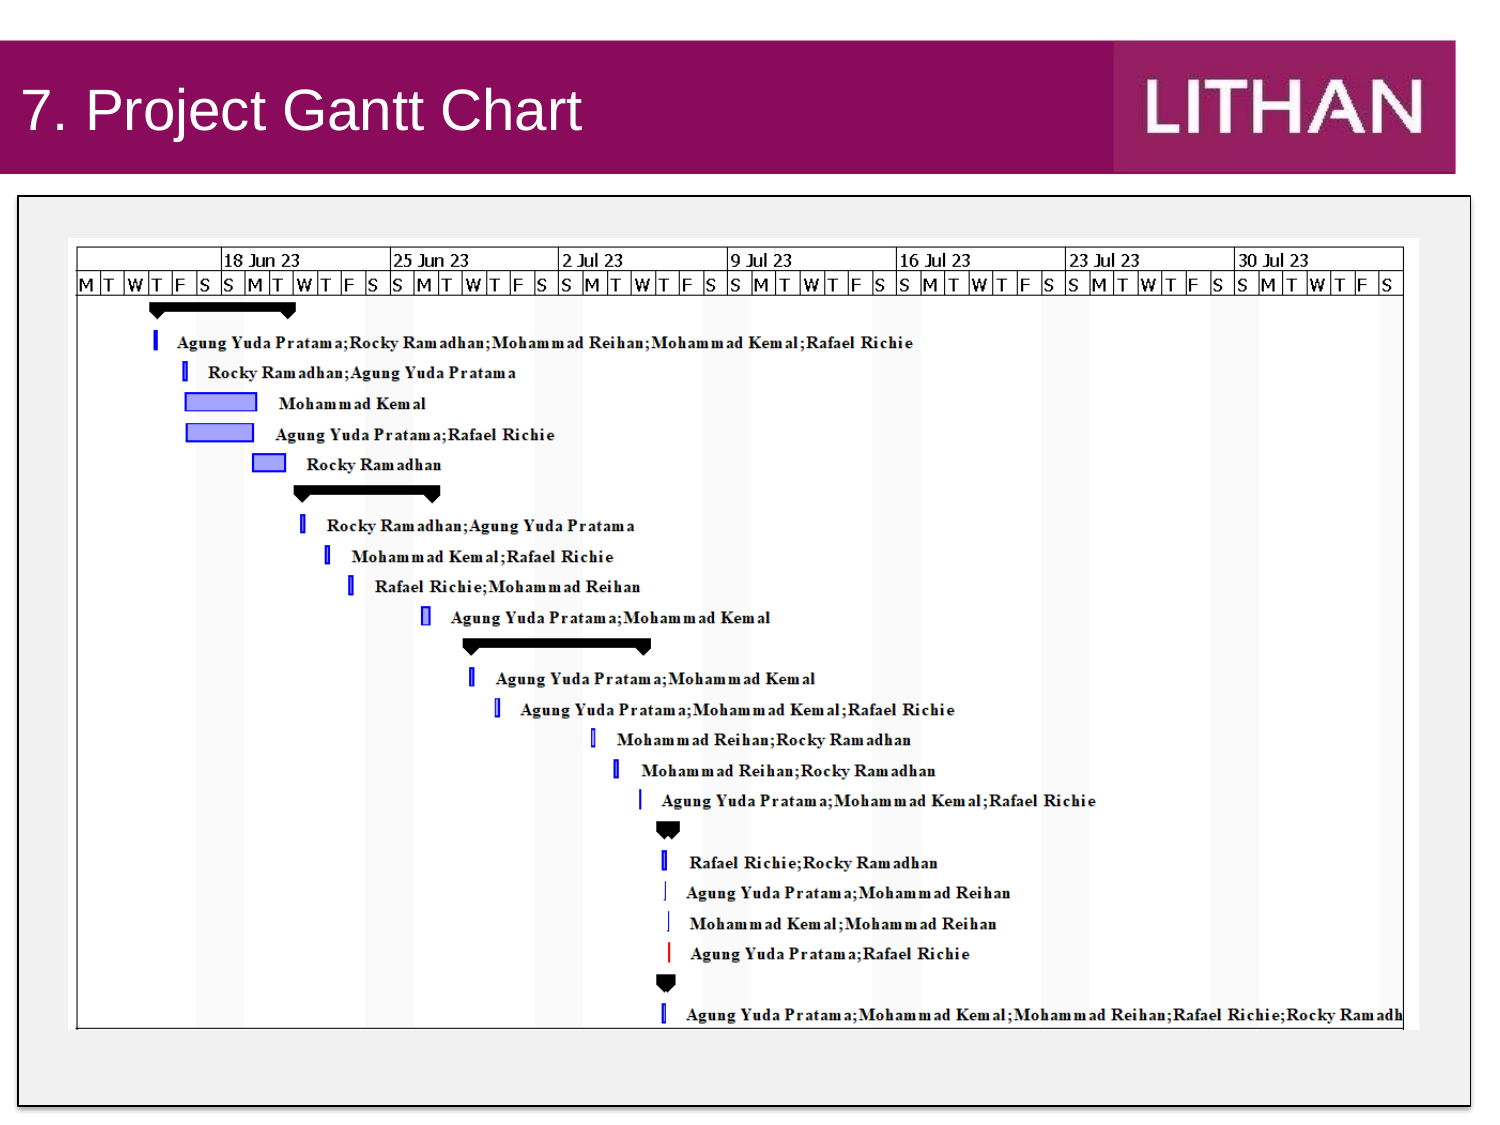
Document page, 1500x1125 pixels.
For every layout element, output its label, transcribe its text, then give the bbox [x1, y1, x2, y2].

title 7. Project Gantt Chart [18, 70, 675, 186]
picture [0, 37, 1457, 178]
picture [68, 238, 1419, 1030]
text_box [2, 188, 1477, 1116]
